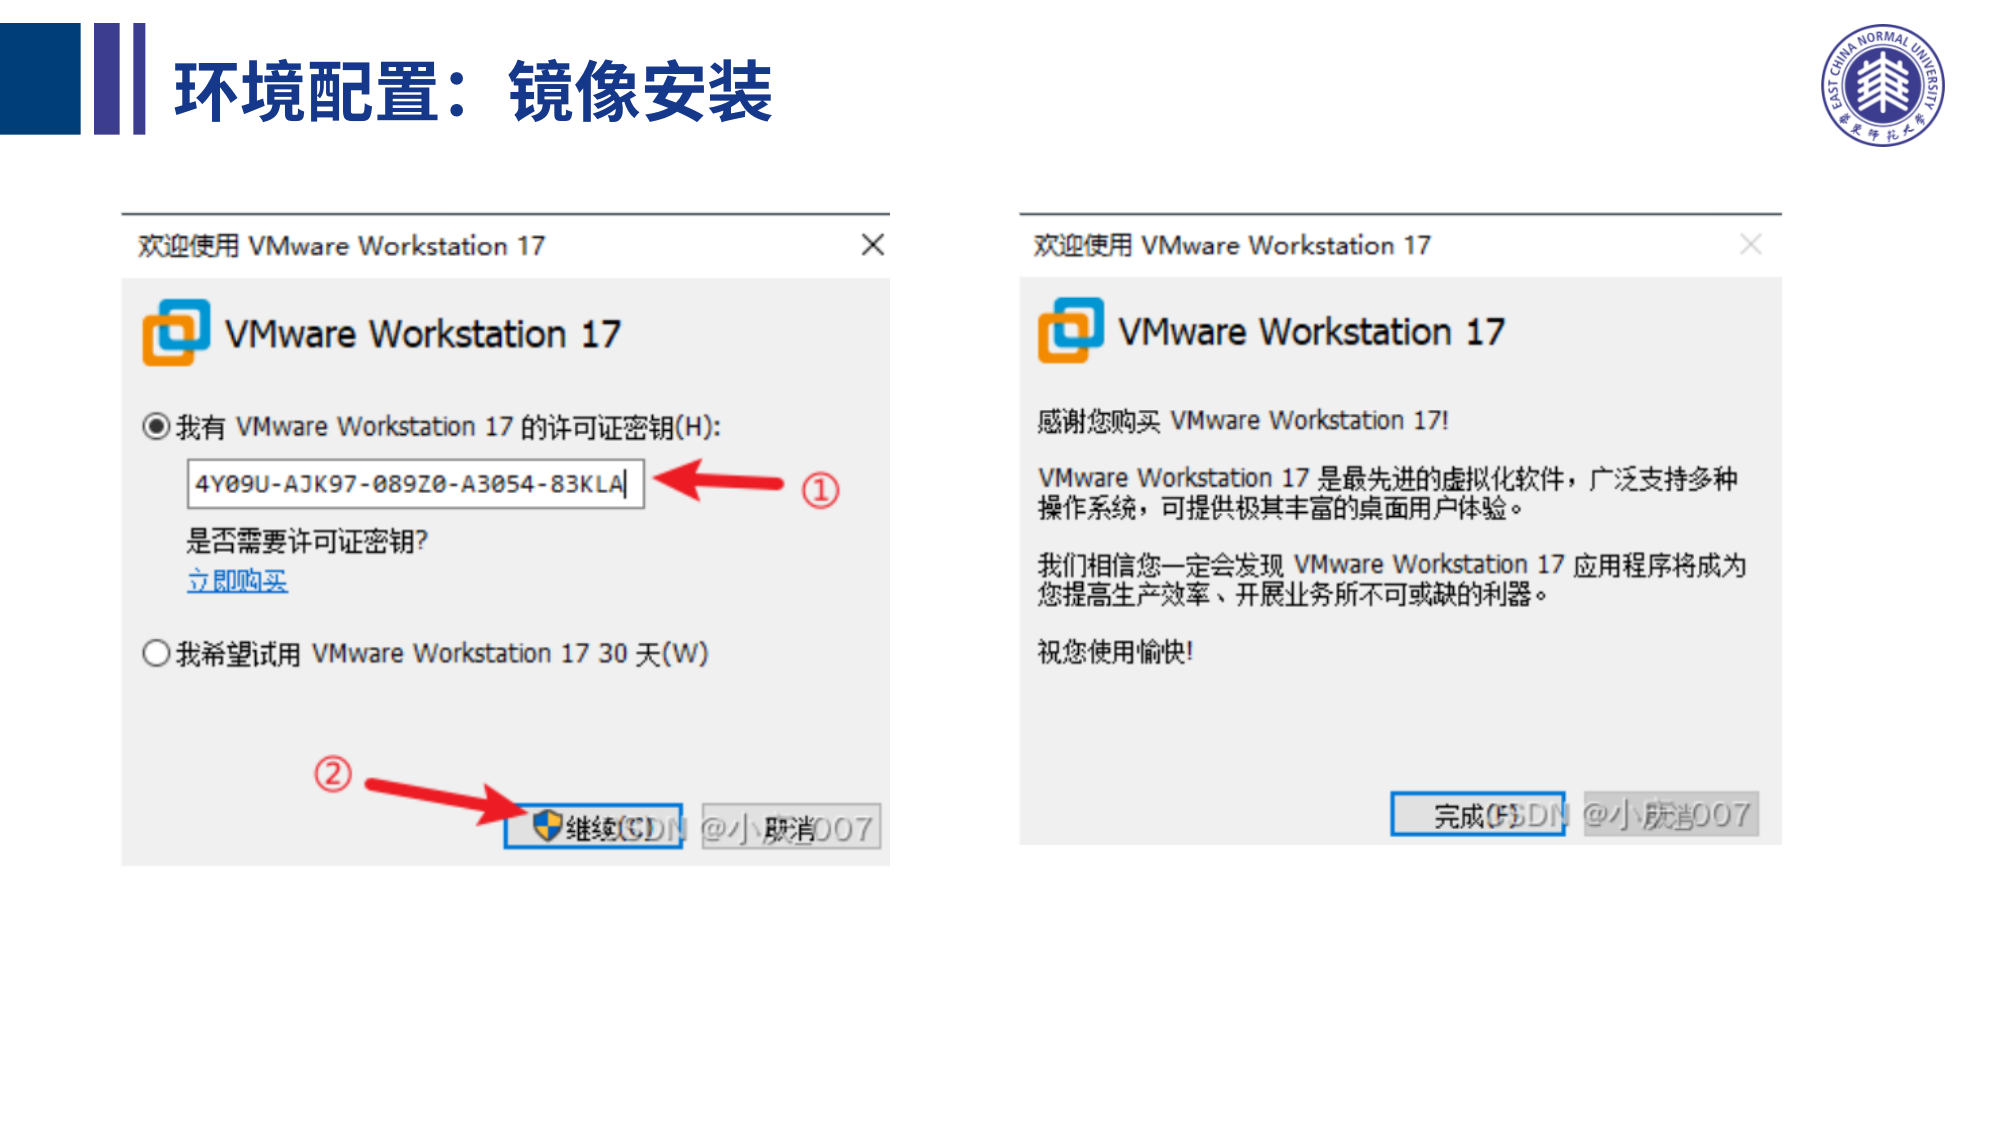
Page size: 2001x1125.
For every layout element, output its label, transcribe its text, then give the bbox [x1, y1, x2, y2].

picture [116, 208, 890, 879]
picture [1821, 24, 1945, 147]
title 环境配置：镜像安装 [158, 24, 1536, 138]
picture [999, 183, 1793, 845]
